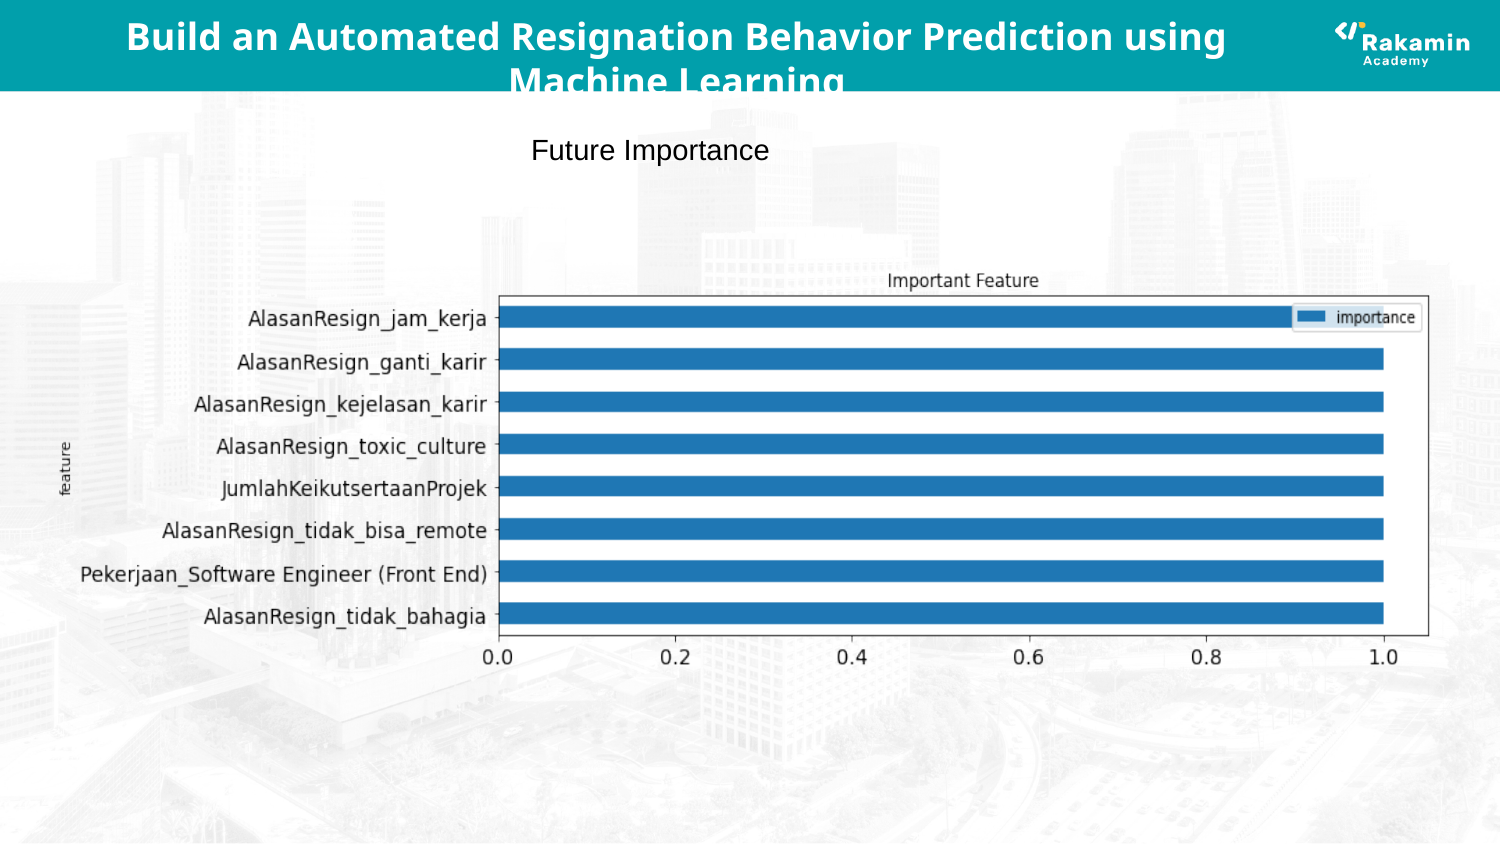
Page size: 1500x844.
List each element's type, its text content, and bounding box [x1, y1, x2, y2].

text_box Future Importance [516, 123, 1075, 174]
title Build an Automated Resignation Behavior Prediction using Machine Learning [51, 0, 1304, 92]
picture [0, 0, 1500, 844]
